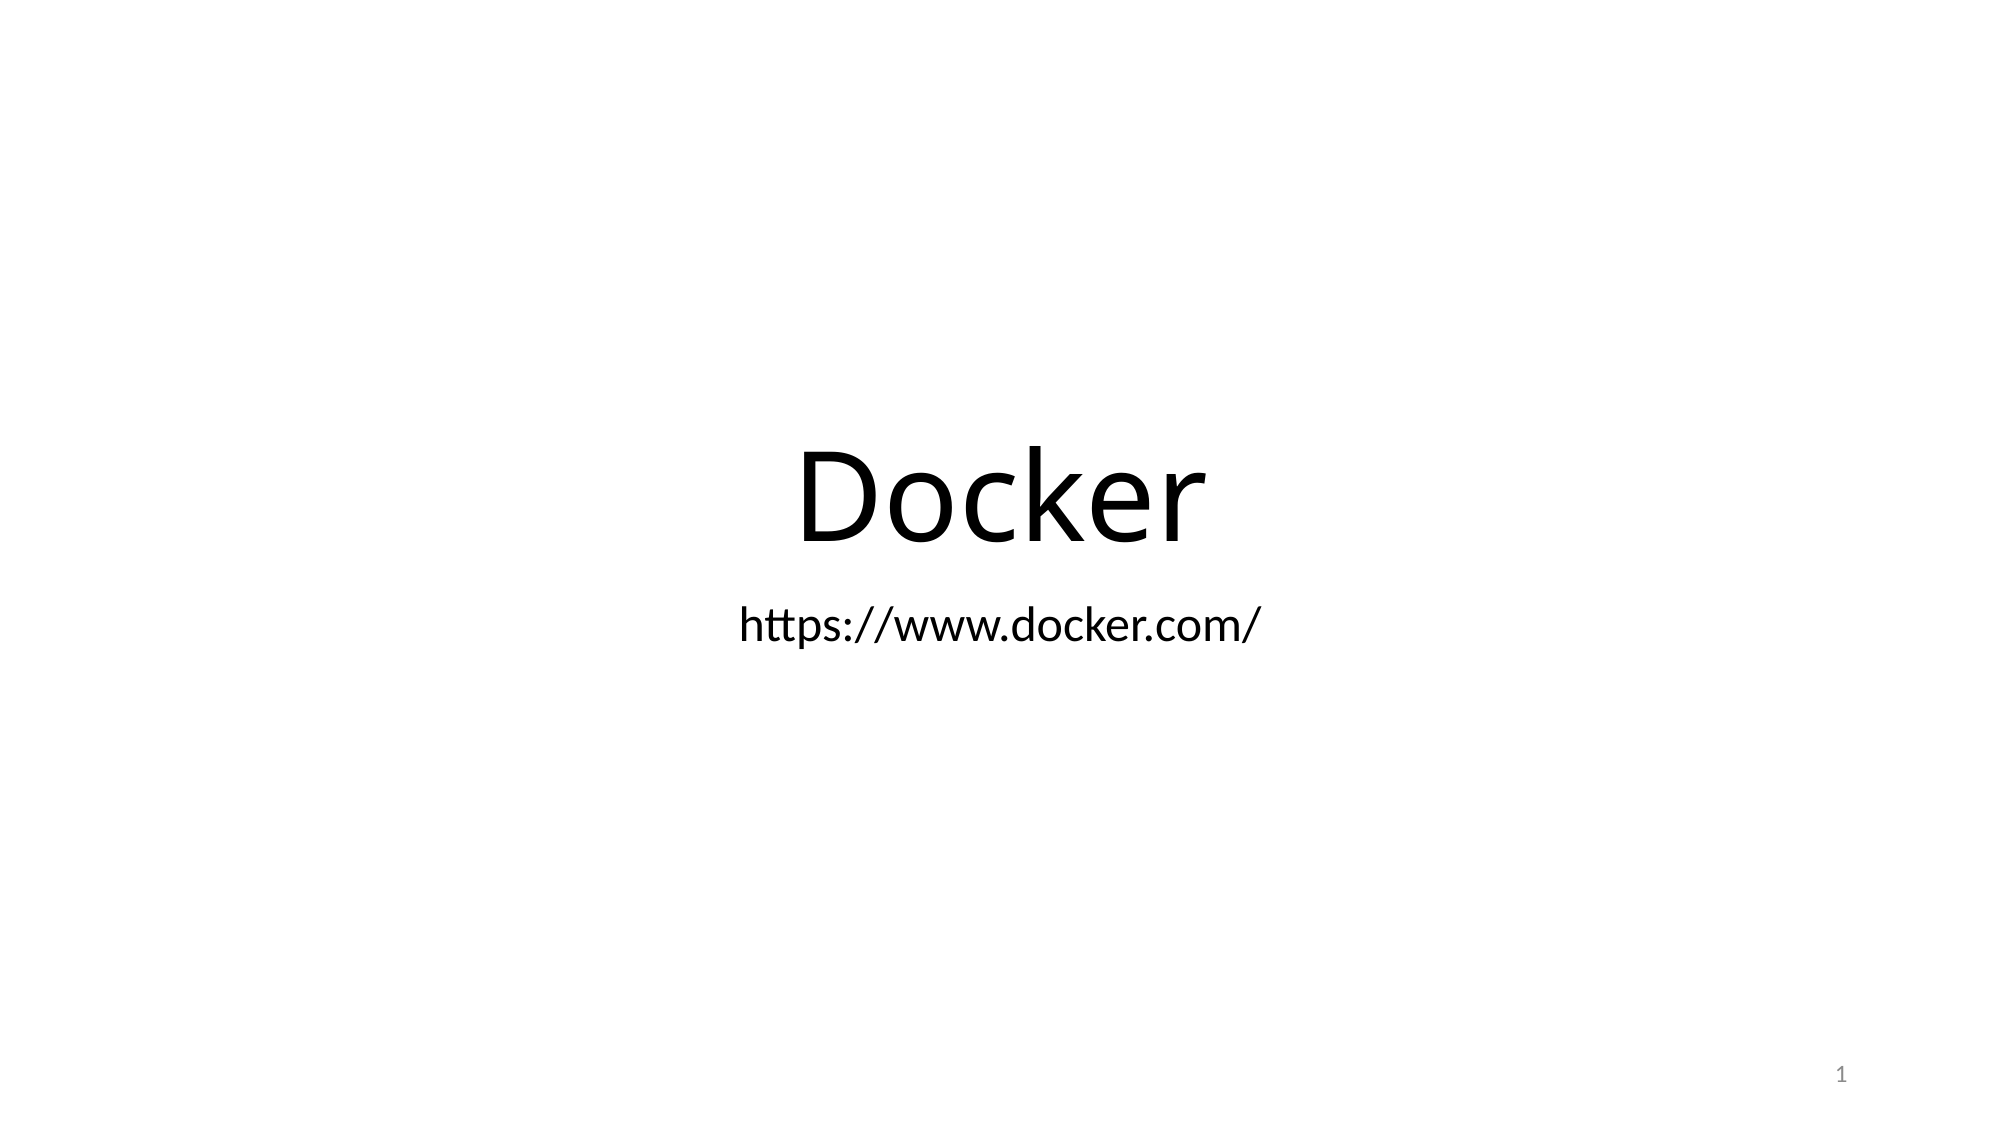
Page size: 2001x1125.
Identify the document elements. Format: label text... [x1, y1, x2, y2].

title Docker [249, 184, 1750, 576]
subtitle https://www.docker.com/ [249, 590, 1750, 863]
slide_number 1 [1412, 1042, 1863, 1103]
